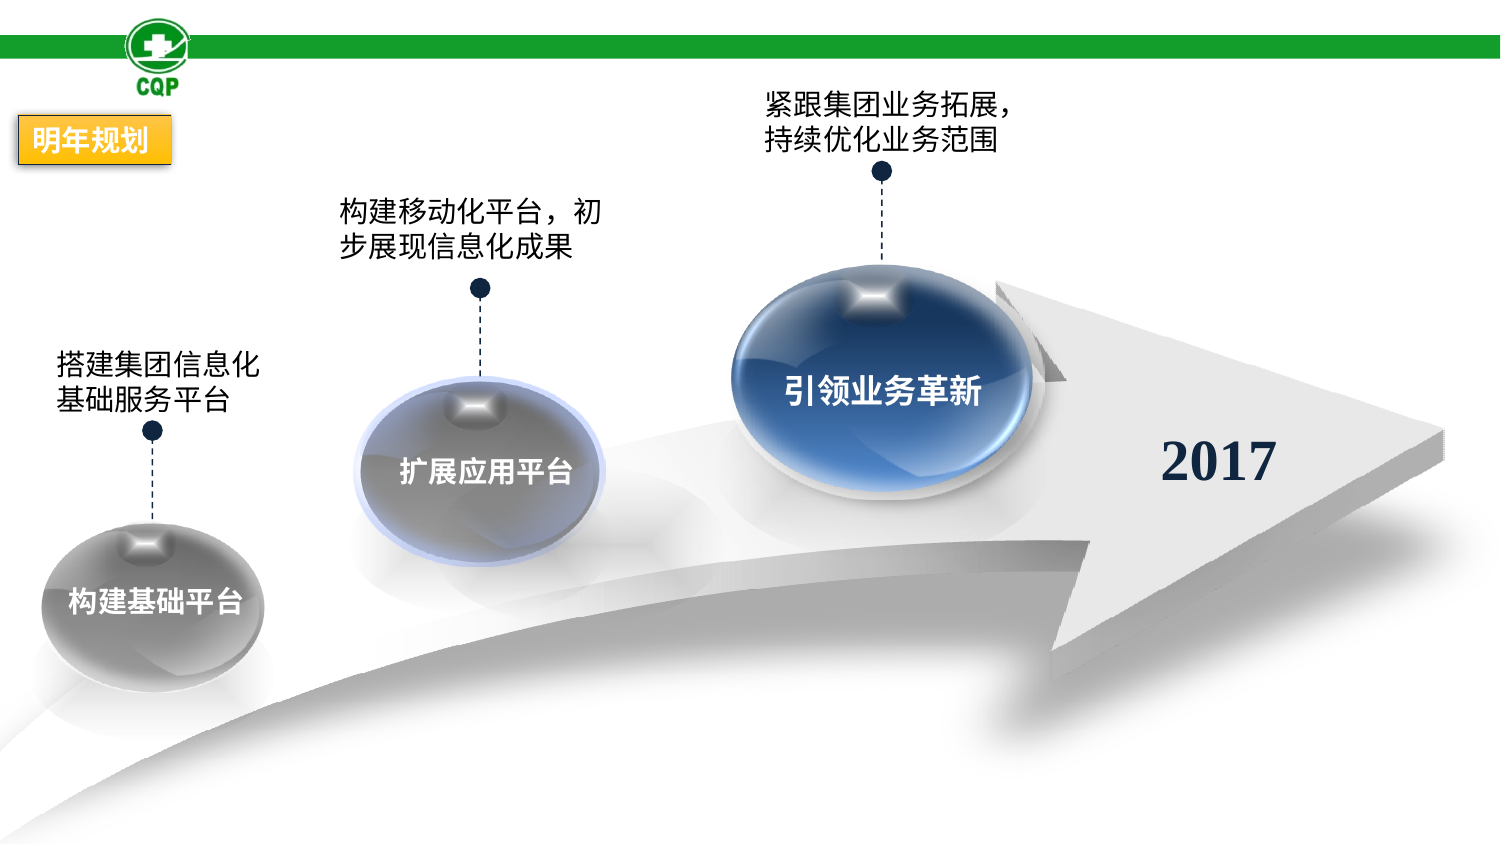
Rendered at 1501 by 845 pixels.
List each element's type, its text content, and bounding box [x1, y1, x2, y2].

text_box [353, 376, 606, 567]
picture [0, 256, 1501, 844]
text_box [715, 260, 1049, 559]
text_box 紧跟集团业务拓展，持续优化业务范围 [750, 79, 1046, 164]
picture [118, 11, 201, 106]
text_box 构建移动化平台，初步展现信息化成果 [324, 185, 632, 271]
text_box [871, 164, 893, 182]
text_box 明年规划 [17, 114, 172, 165]
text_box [35, 516, 270, 693]
